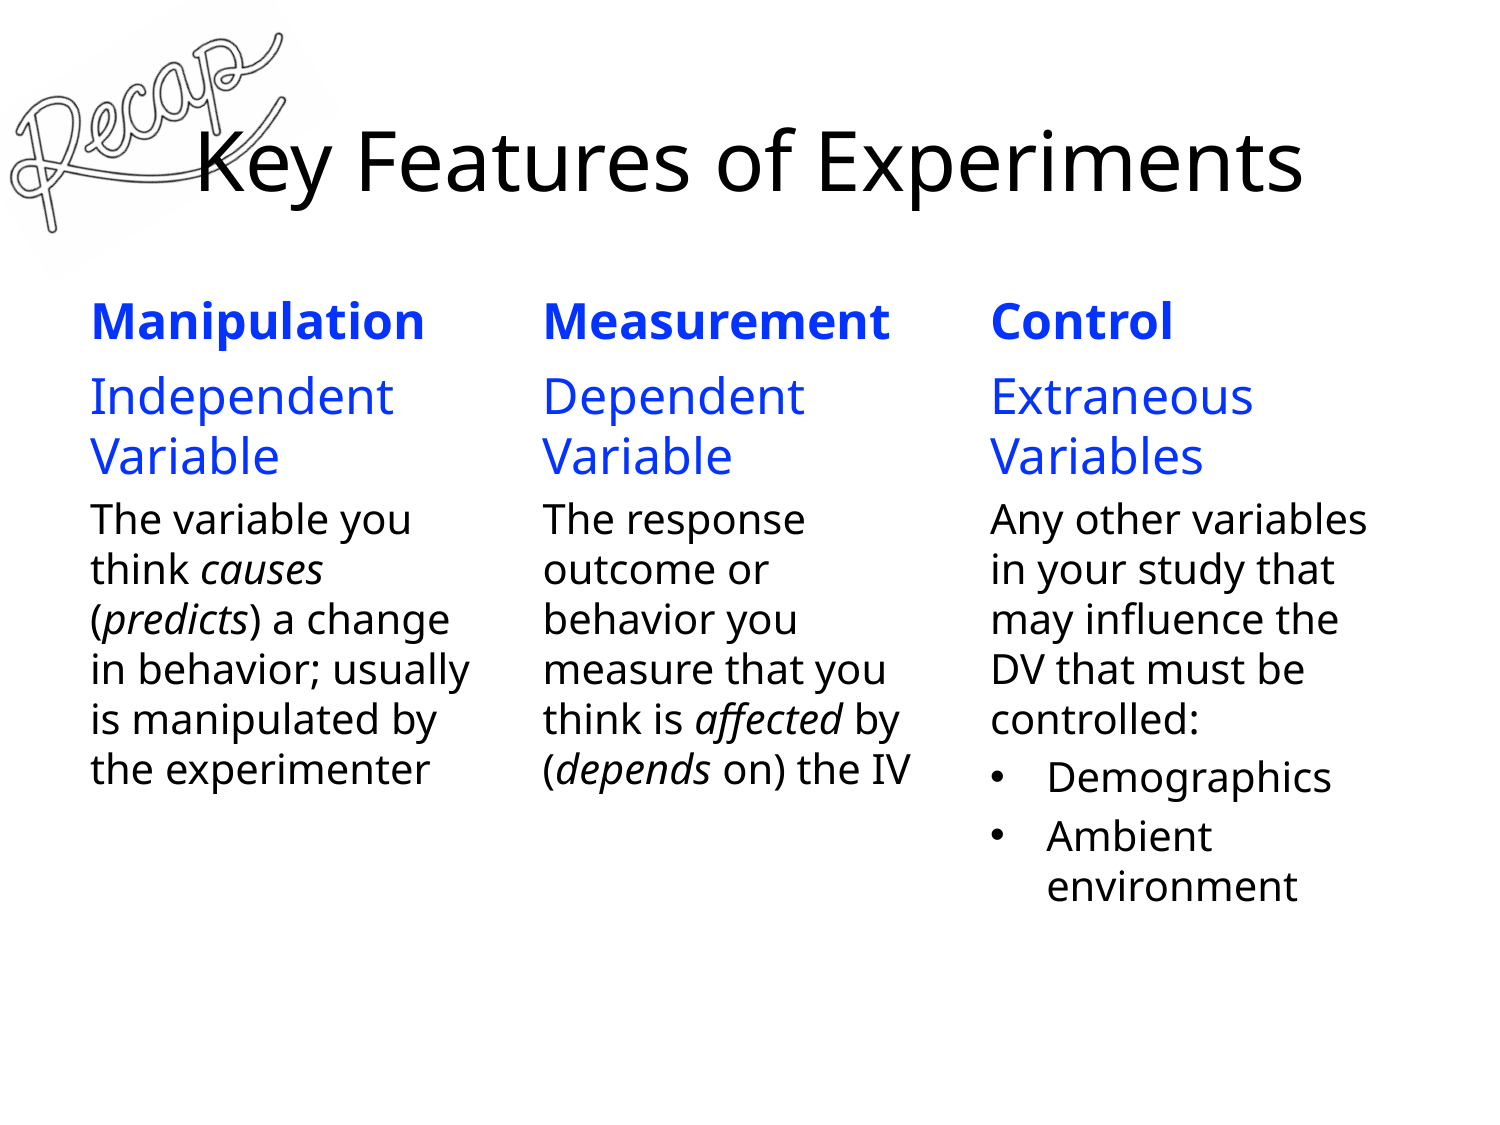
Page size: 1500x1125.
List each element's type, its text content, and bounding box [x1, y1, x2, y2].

list Dependent Variable The response outcome or behavior you measure that you think is affected by (depends on) the IV [527, 356, 943, 1005]
list Measurement [527, 251, 943, 356]
picture [0, 0, 319, 282]
list Manipulation [75, 251, 496, 356]
list Independent Variable The variable you think causes (predicts) a change in behavior; usually is manipulated by the experimenter [75, 356, 496, 1005]
title Key Features of Experiments [75, 64, 1425, 252]
text_box Extraneous Variables Any other variables in your study that may influence the DV that must be controlled: Demographics Ambient environment [974, 356, 1401, 1005]
text_box Control [975, 251, 1423, 357]
